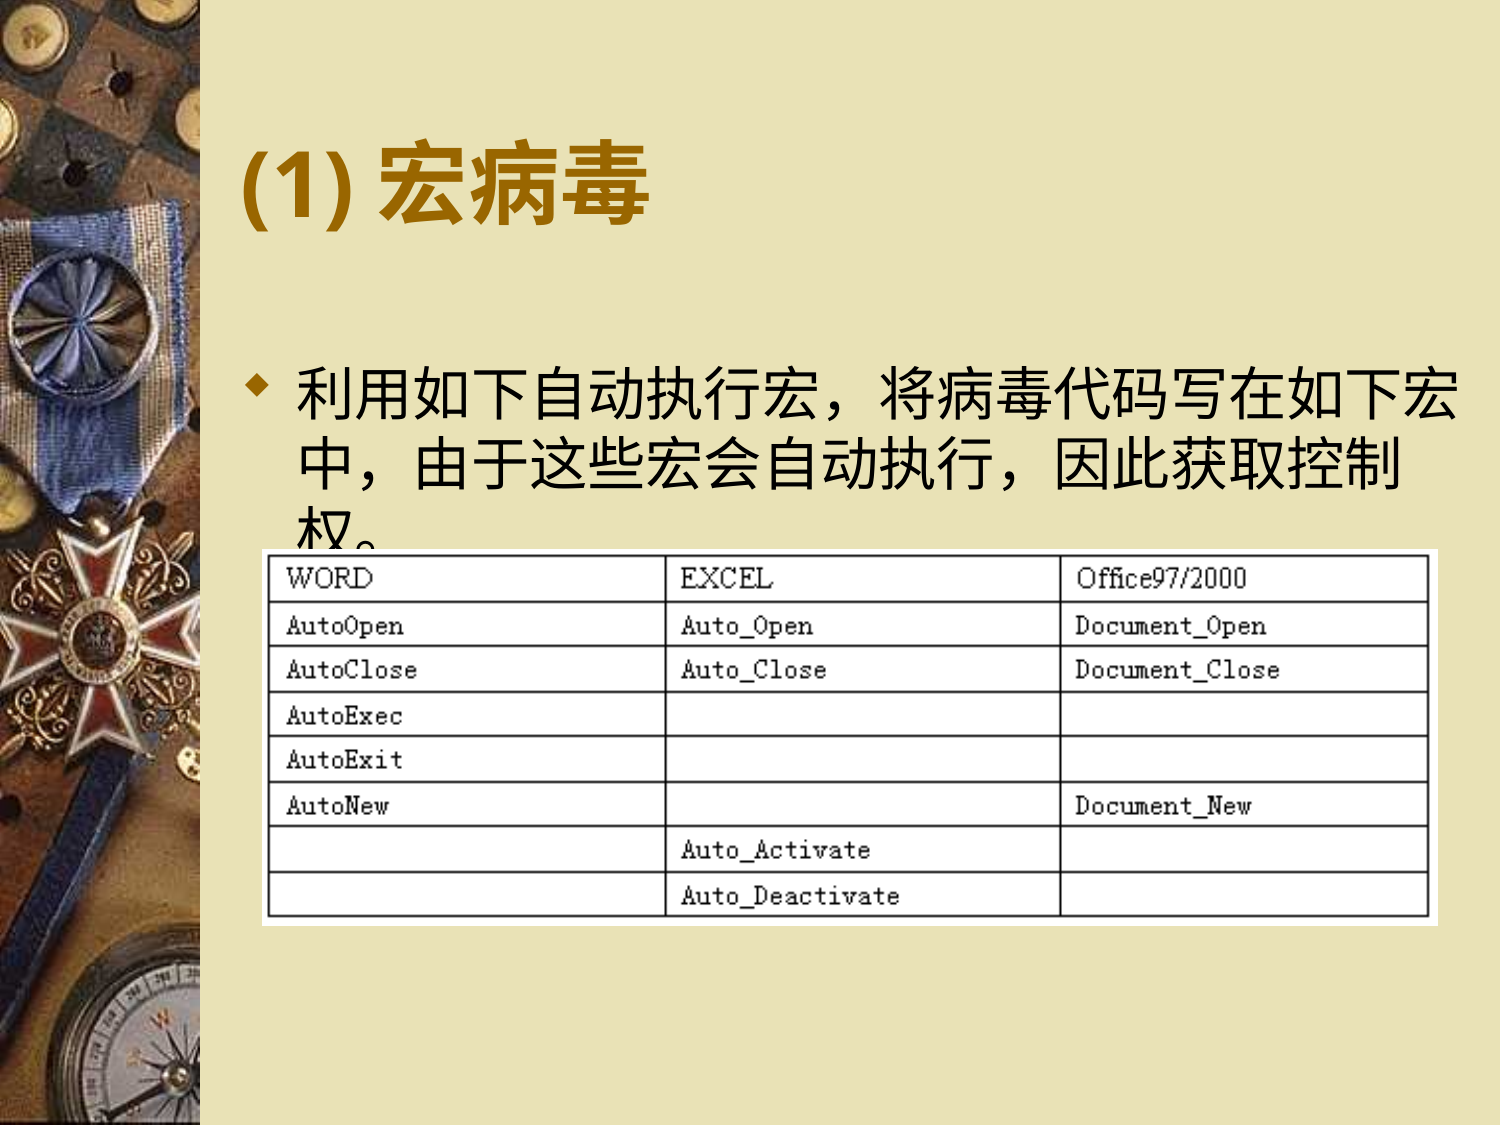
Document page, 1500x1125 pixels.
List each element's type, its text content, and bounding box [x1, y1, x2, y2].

picture [0, 0, 200, 1125]
picture [262, 549, 1438, 926]
title (1)宏病毒 [225, 87, 1463, 275]
list 利用如下自动执行宏，将病毒代码写在如下宏中，由于这些宏会自动执行，因此获取控制权。 [225, 350, 1500, 1029]
